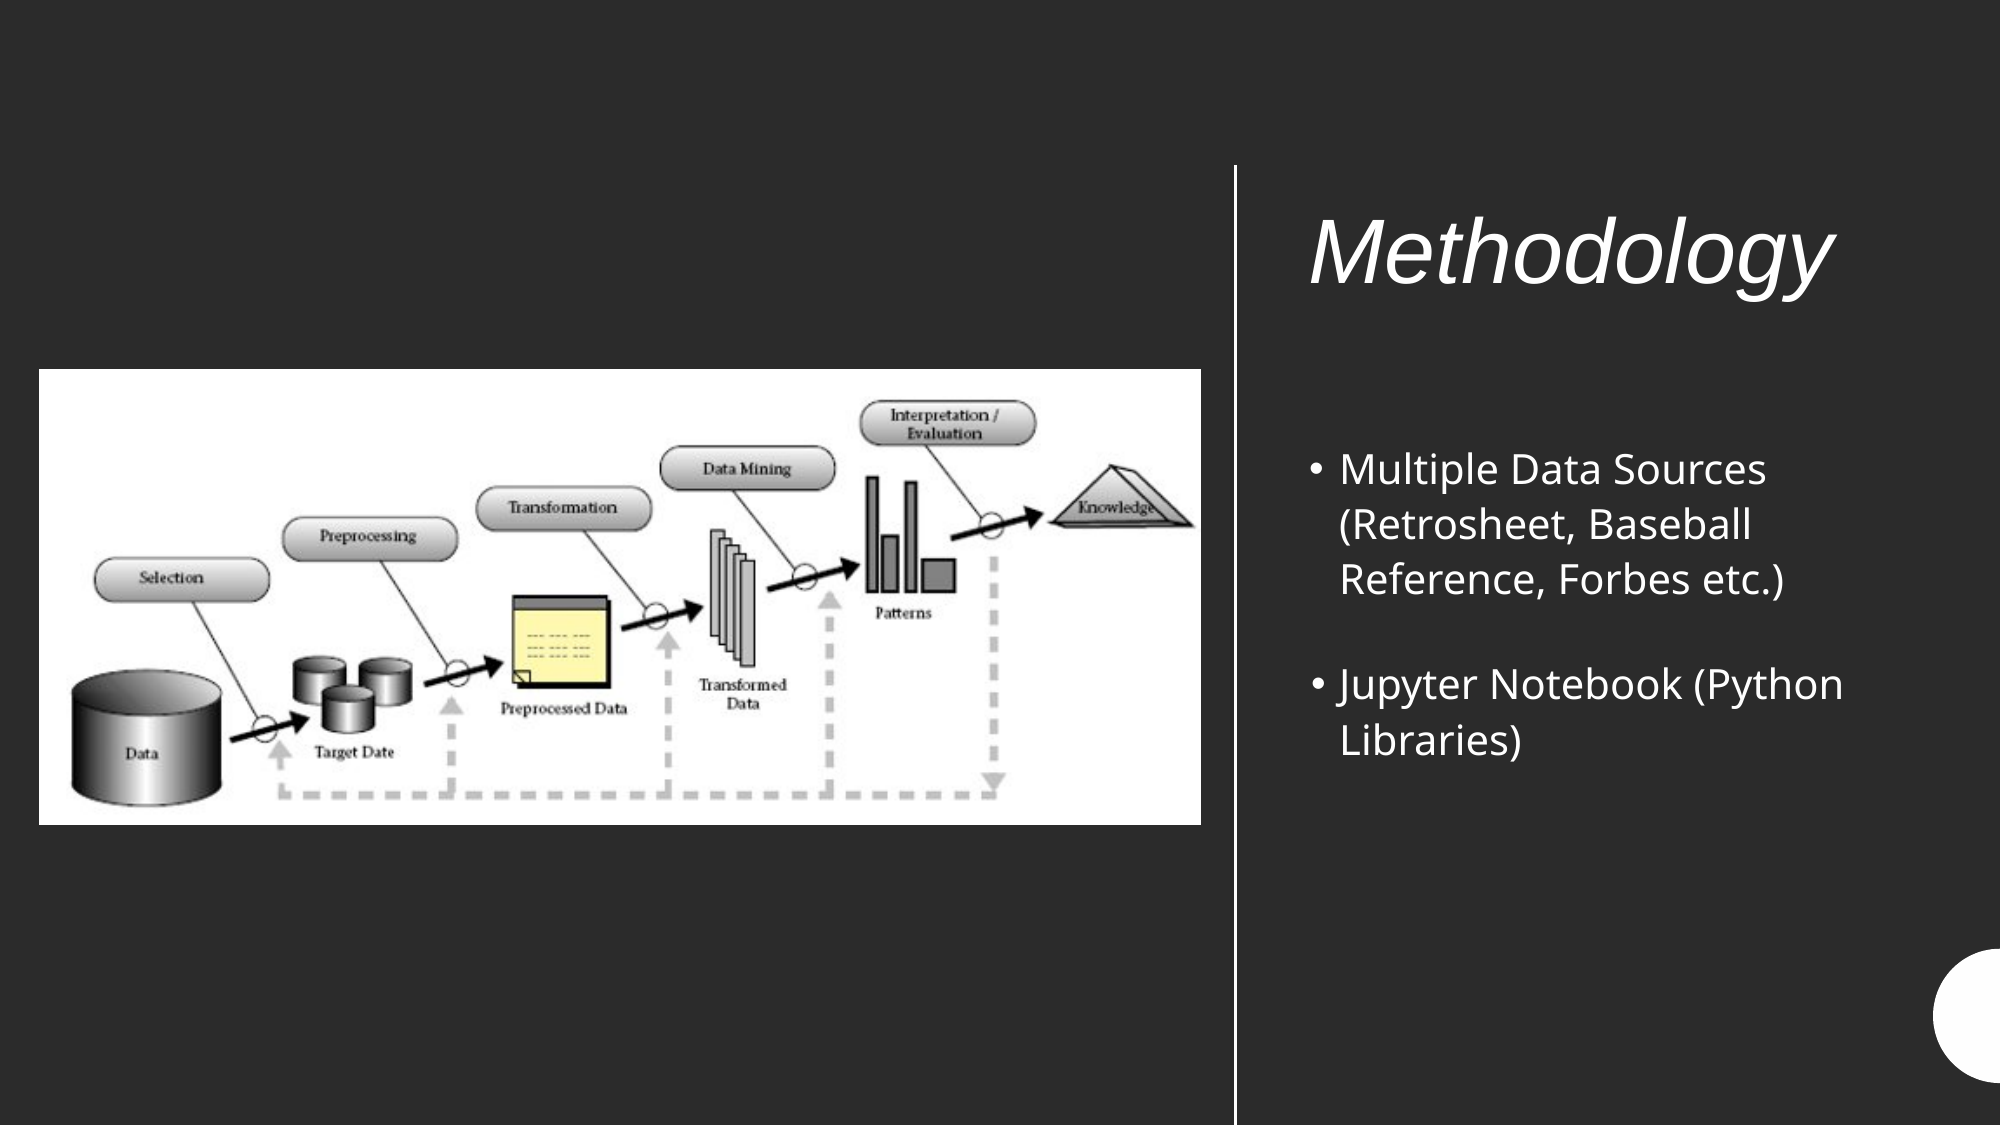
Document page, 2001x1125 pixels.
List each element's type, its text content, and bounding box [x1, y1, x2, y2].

title Methodology [1293, 113, 1875, 394]
picture [39, 369, 1201, 825]
text_box [0, 0, 2000, 1125]
list Multiple Data Sources (Retrosheet, Baseball Reference, Forbes etc.) Jupyter Notebook (Python Libraries) [1294, 430, 1875, 949]
text_box [1933, 948, 2000, 1084]
